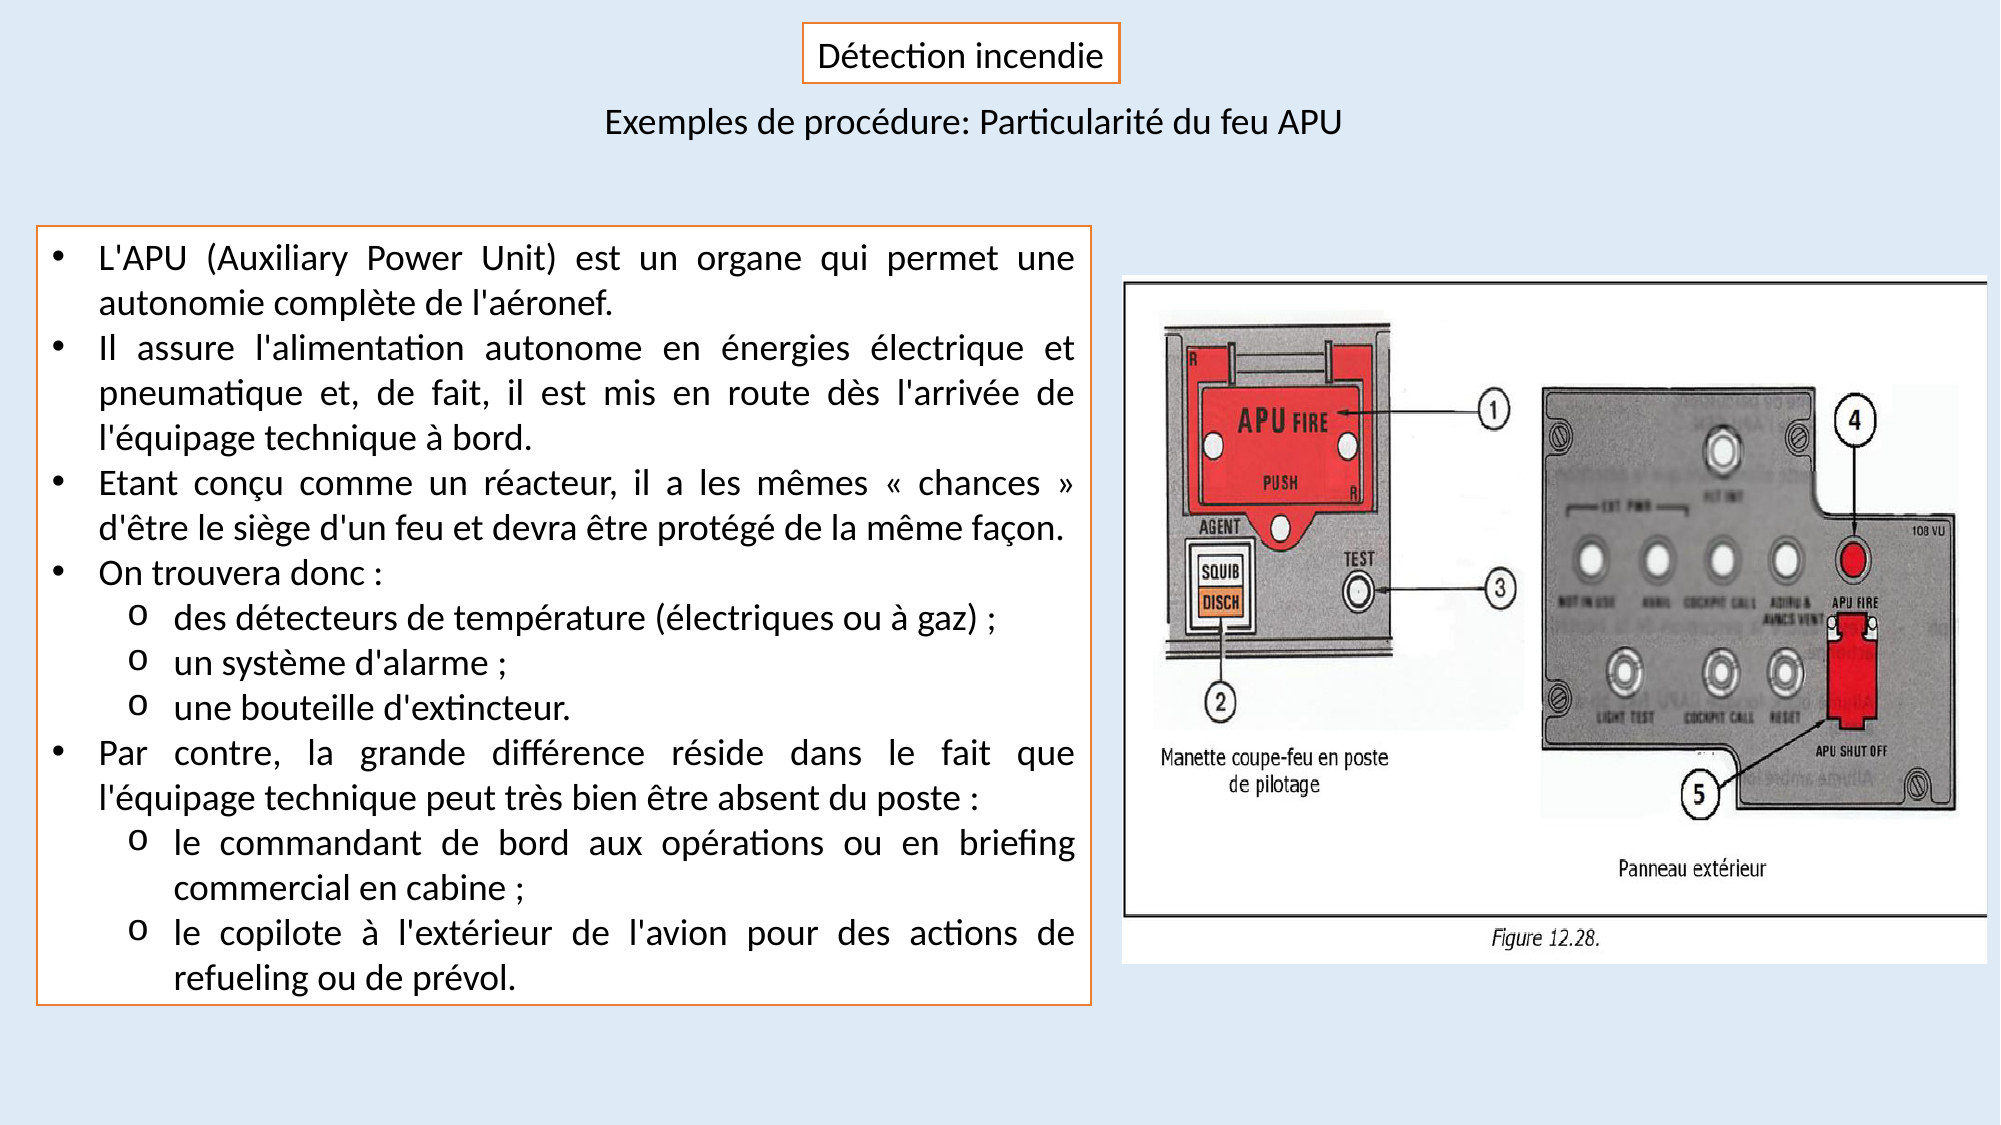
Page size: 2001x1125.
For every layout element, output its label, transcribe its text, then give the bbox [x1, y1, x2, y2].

text_box L'APU (Auxiliary Power Unit) est un organe qui permet une autonomie complète de l'aéronef. Il assure l'alimentation autonome en énergies électrique et pneumatique et, de fait, il est mis en route dès l'arrivée de l'équipage technique à bord. Etant conçu comme un réacteur, il a les mêmes « chances » d'être le siège d'un feu et devra être protégé de la même façon. On trouvera donc : des détecteurs de température (électriques ou à gaz) ; un système d'alarme ; une bouteille d'extincteur. Par contre, la grande différence réside dans le fait que l'équipage technique peut très bien être absent du poste : le commandant de bord aux opérations ou en briefing commercial en cabine ; le copilote à l'extérieur de l'avion pour des actions de refueling ou de prévol. [36, 225, 1092, 1006]
text_box Exemples de procédure: Particularité du feu APU [589, 89, 1359, 149]
text_box Détection incendie [802, 22, 1121, 84]
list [1121, 275, 1988, 964]
